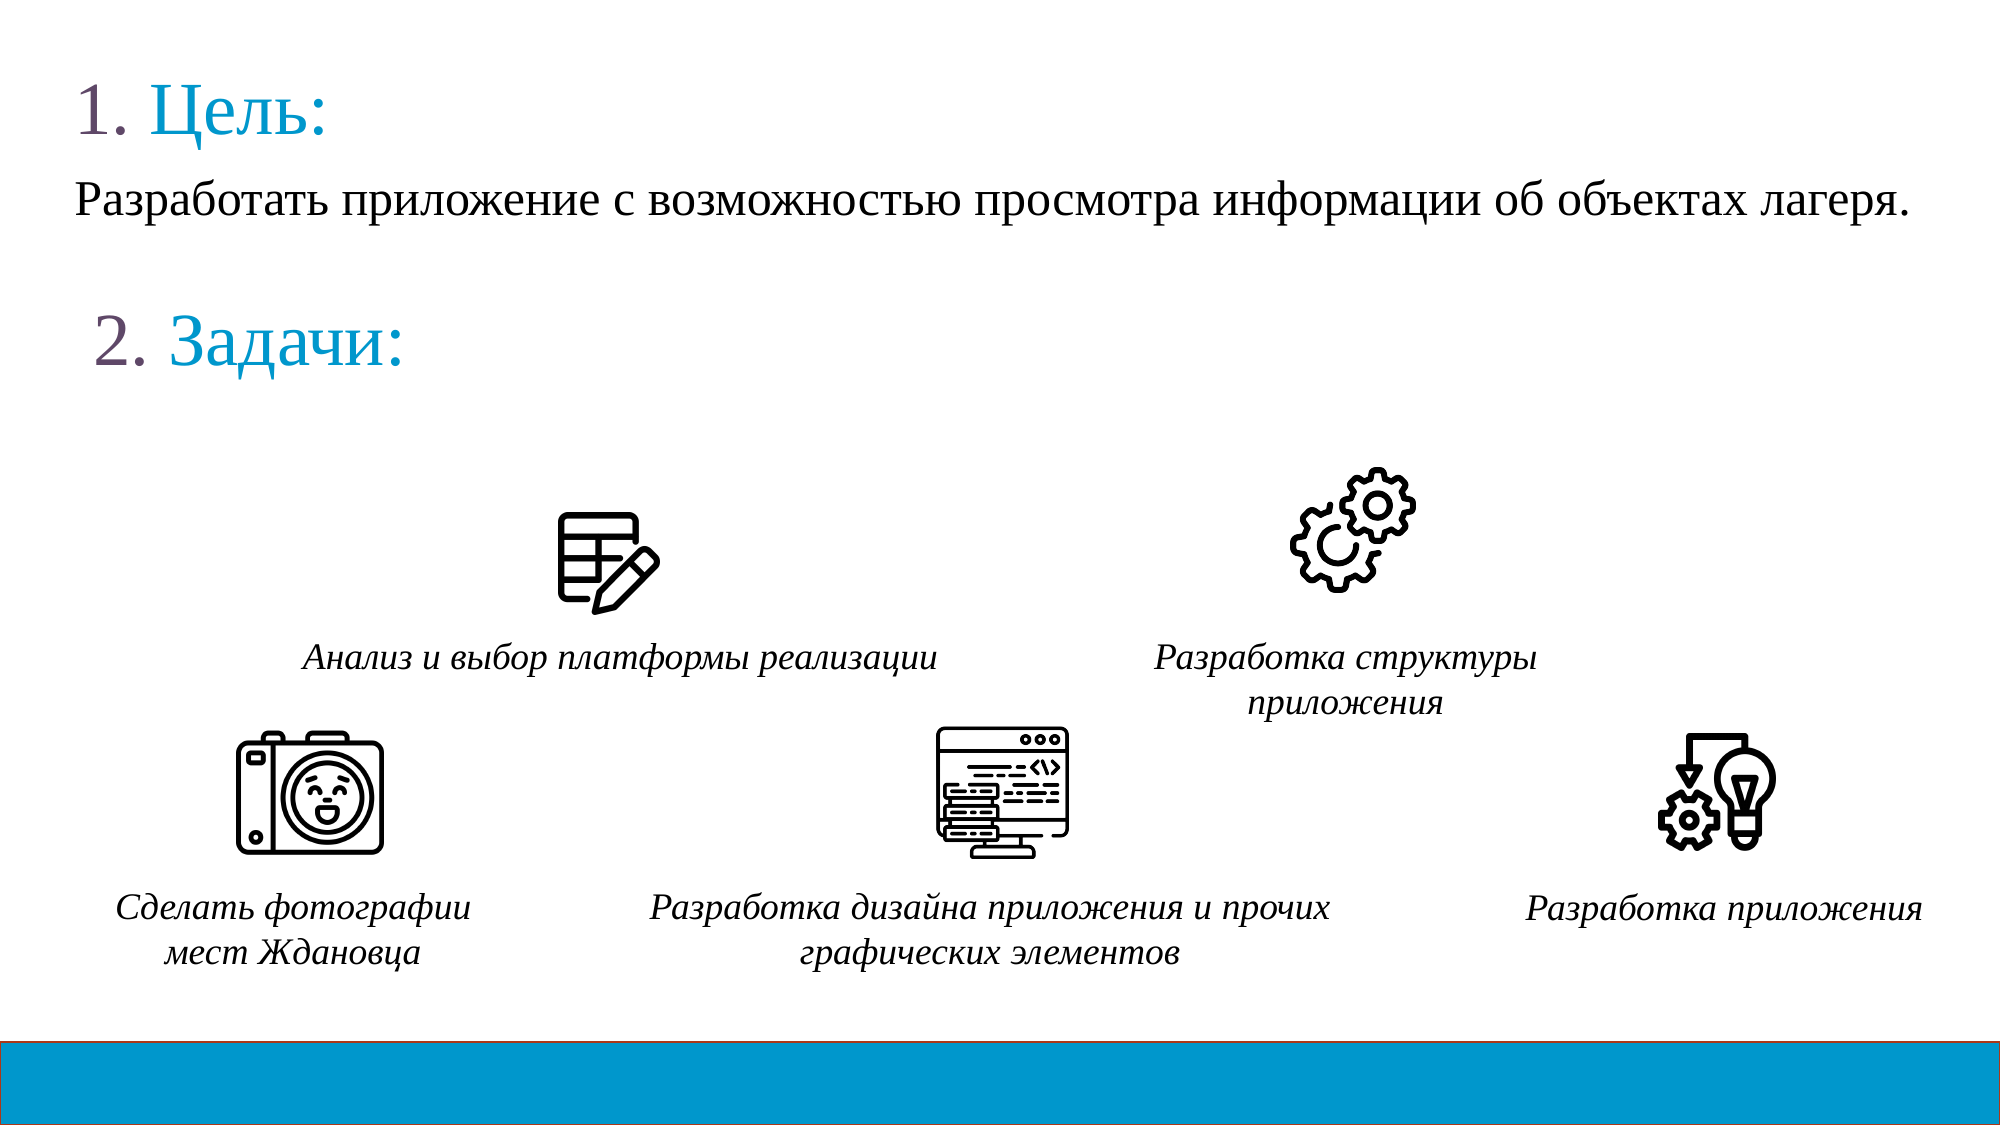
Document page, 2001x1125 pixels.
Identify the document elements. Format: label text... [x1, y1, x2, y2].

text_box [0, 1041, 2000, 1125]
title 1. Цель: [59, 1, 1785, 164]
text_box Разработка приложения [1510, 875, 1968, 935]
list Разработать приложение с возможностью просмотра информации об объектах лагеря. 2. Задачи: [59, 164, 1973, 818]
text_box Анализ и выбор платформы реализации [249, 624, 992, 685]
picture [936, 726, 1069, 859]
picture [1290, 467, 1416, 593]
text_box Разработка структуры приложения [1053, 624, 1639, 730]
text_box Сделать фотографии мест Ждановца [59, 874, 528, 980]
text_box Разработка дизайна приложения и прочих графических элементов [608, 874, 1372, 980]
picture [1657, 733, 1776, 851]
picture [558, 512, 660, 615]
picture [236, 718, 384, 867]
